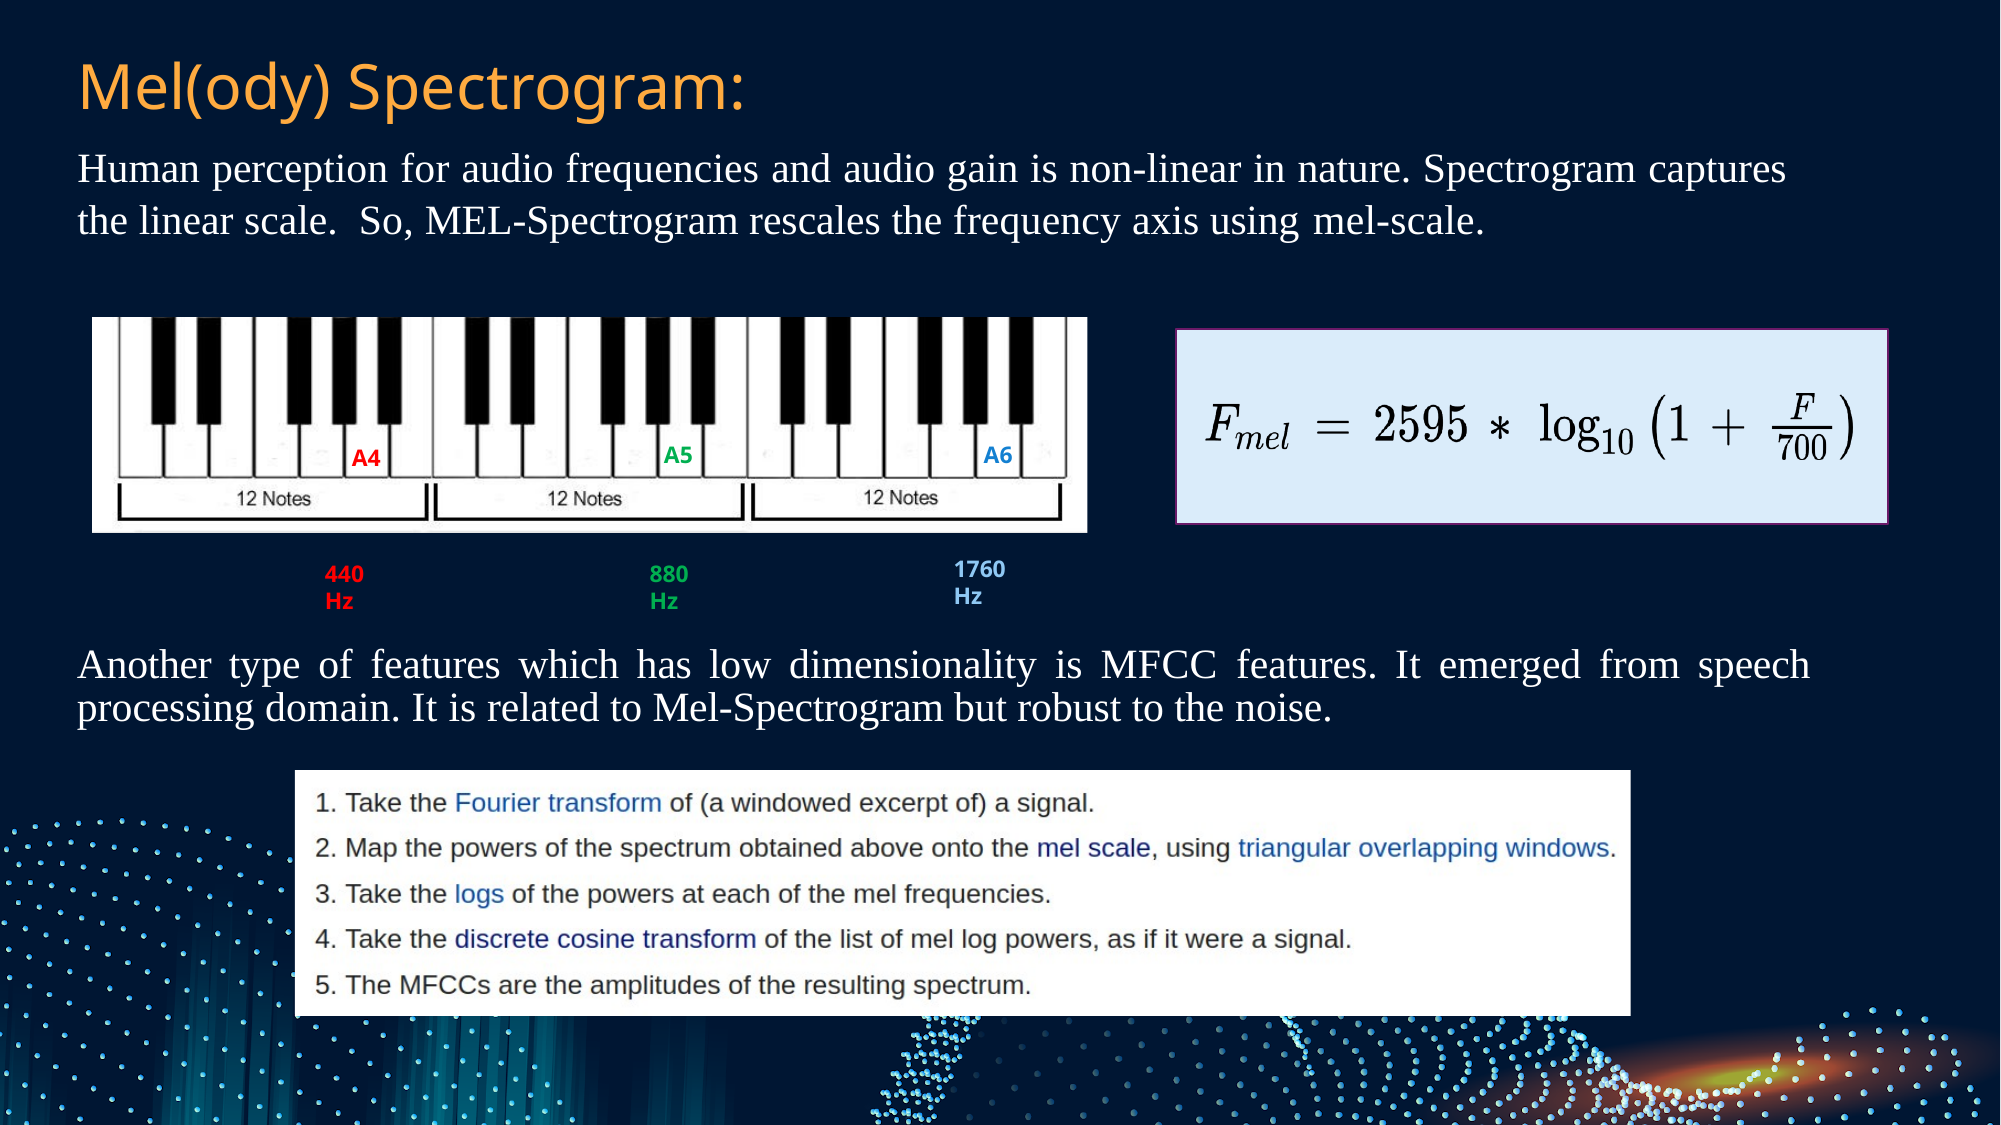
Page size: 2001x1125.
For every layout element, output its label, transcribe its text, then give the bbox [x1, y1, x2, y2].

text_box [1174, 327, 1890, 526]
title Mel(ody) Spectrogram: [75, 44, 1850, 235]
picture [527, 1016, 536, 1111]
text_box A6 [981, 437, 1016, 468]
text_box 880 Hz [647, 556, 724, 614]
text_box A4 [349, 440, 385, 471]
text_box 1760 Hz [951, 551, 1041, 610]
picture [416, 1056, 421, 1064]
picture [454, 1016, 464, 1082]
picture [481, 1022, 488, 1033]
picture [452, 1084, 457, 1093]
text_box [294, 770, 1631, 1016]
text_box 440 Hz [322, 556, 399, 614]
picture [0, 0, 2001, 1125]
text_box Another type of features which has low dimensionality is MFCC features. It emerged from speech processing domain. It is related to Mel-Spectrogram but robust to the noise. [74, 638, 1829, 731]
text_box A5 [661, 437, 697, 468]
picture [214, 1073, 224, 1088]
text_box [92, 317, 1088, 533]
picture [526, 1115, 530, 1125]
text_box Human perception for audio frequencies and audio gain is non-linear in nature. Spectrogram captures the linear scale. So, MEL-Spectrogram rescales the frequency axis using mel-scale. [75, 138, 1788, 243]
